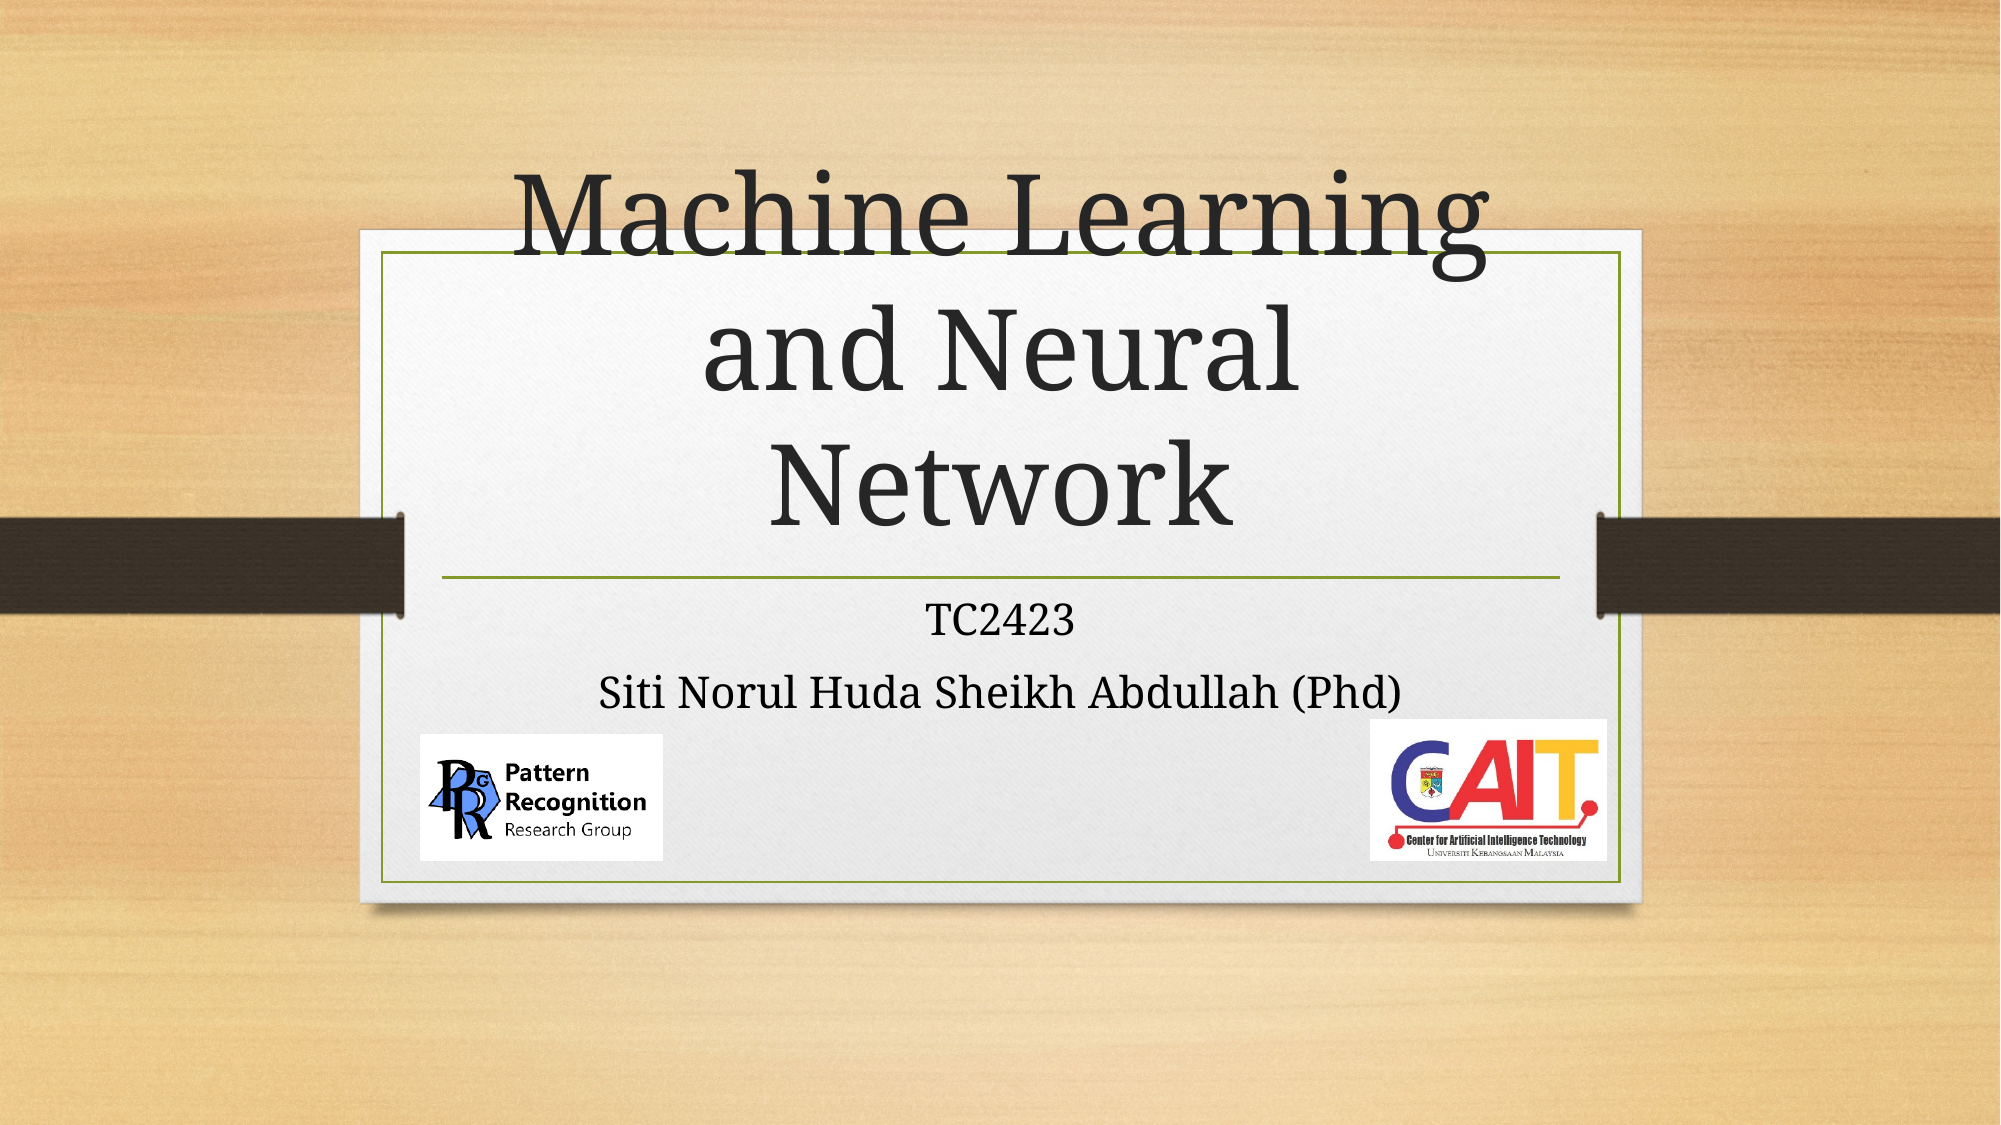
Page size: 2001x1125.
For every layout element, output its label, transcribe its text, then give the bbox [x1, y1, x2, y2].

title Machine Learning and Neural Network [441, 306, 1560, 556]
picture [0, 0, 2001, 1125]
subtitle TC2423 Siti Norul Huda Sheikh Abdullah (Phd) [441, 583, 1560, 736]
